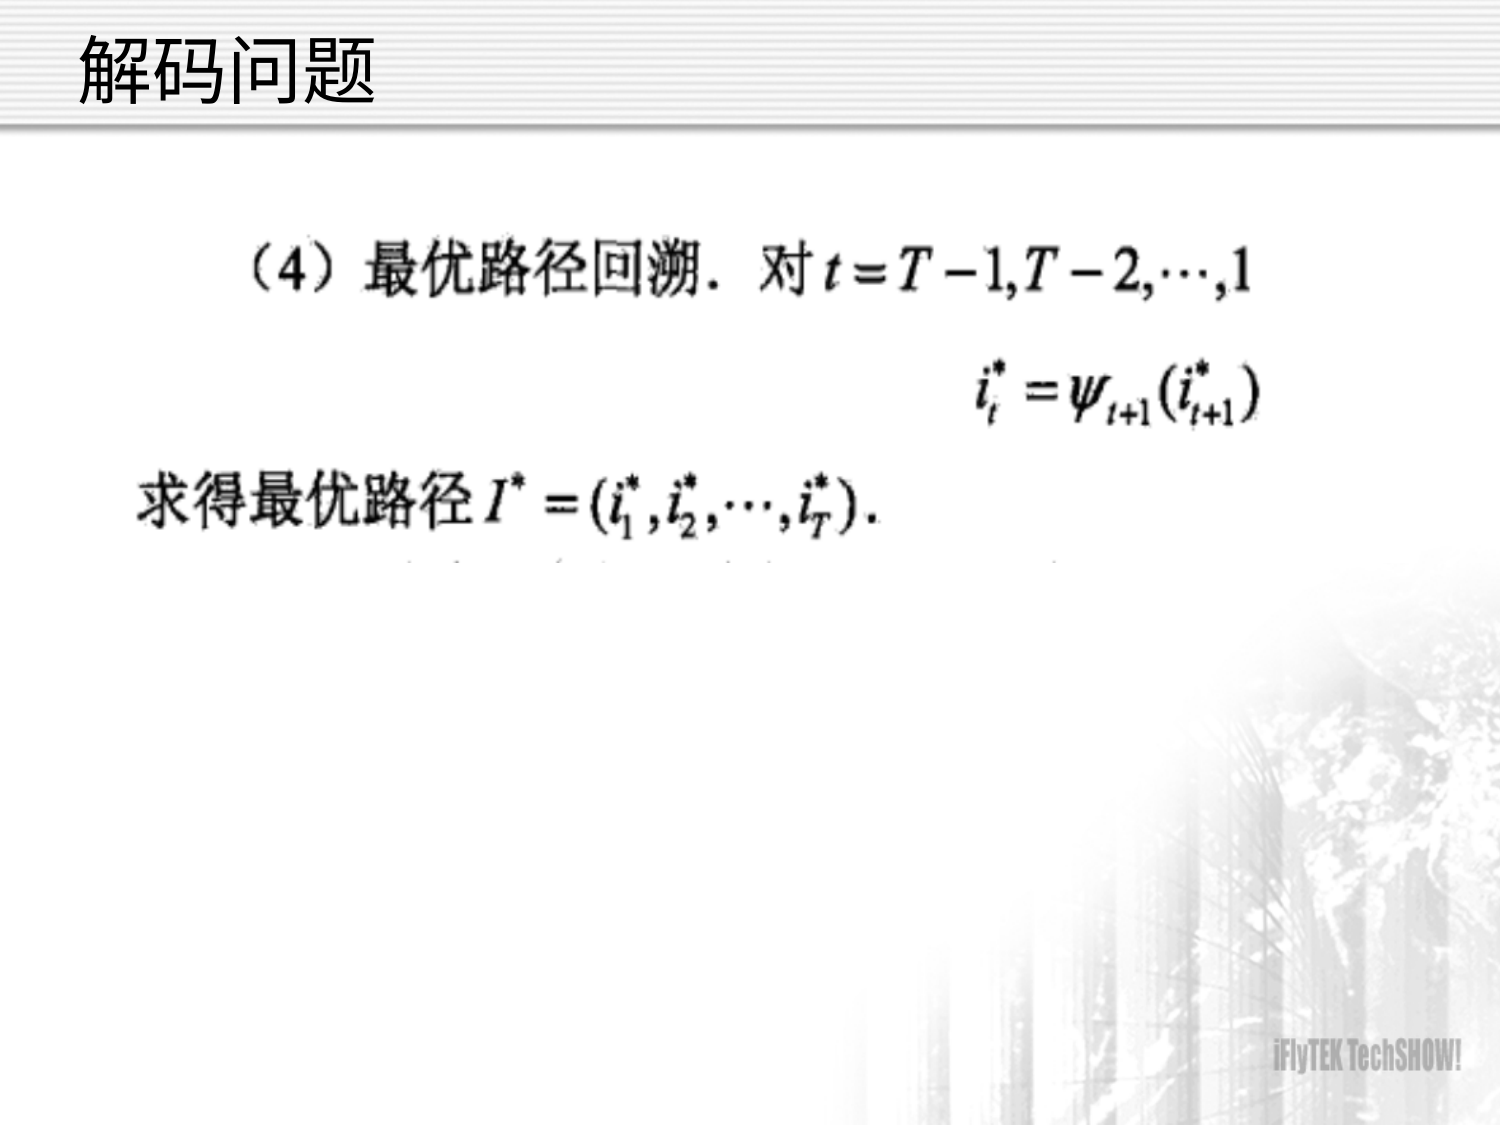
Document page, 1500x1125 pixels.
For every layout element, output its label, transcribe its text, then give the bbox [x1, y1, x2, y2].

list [93, 210, 1419, 563]
picture [0, 0, 1500, 1125]
title 解码问题 [62, 12, 1388, 126]
